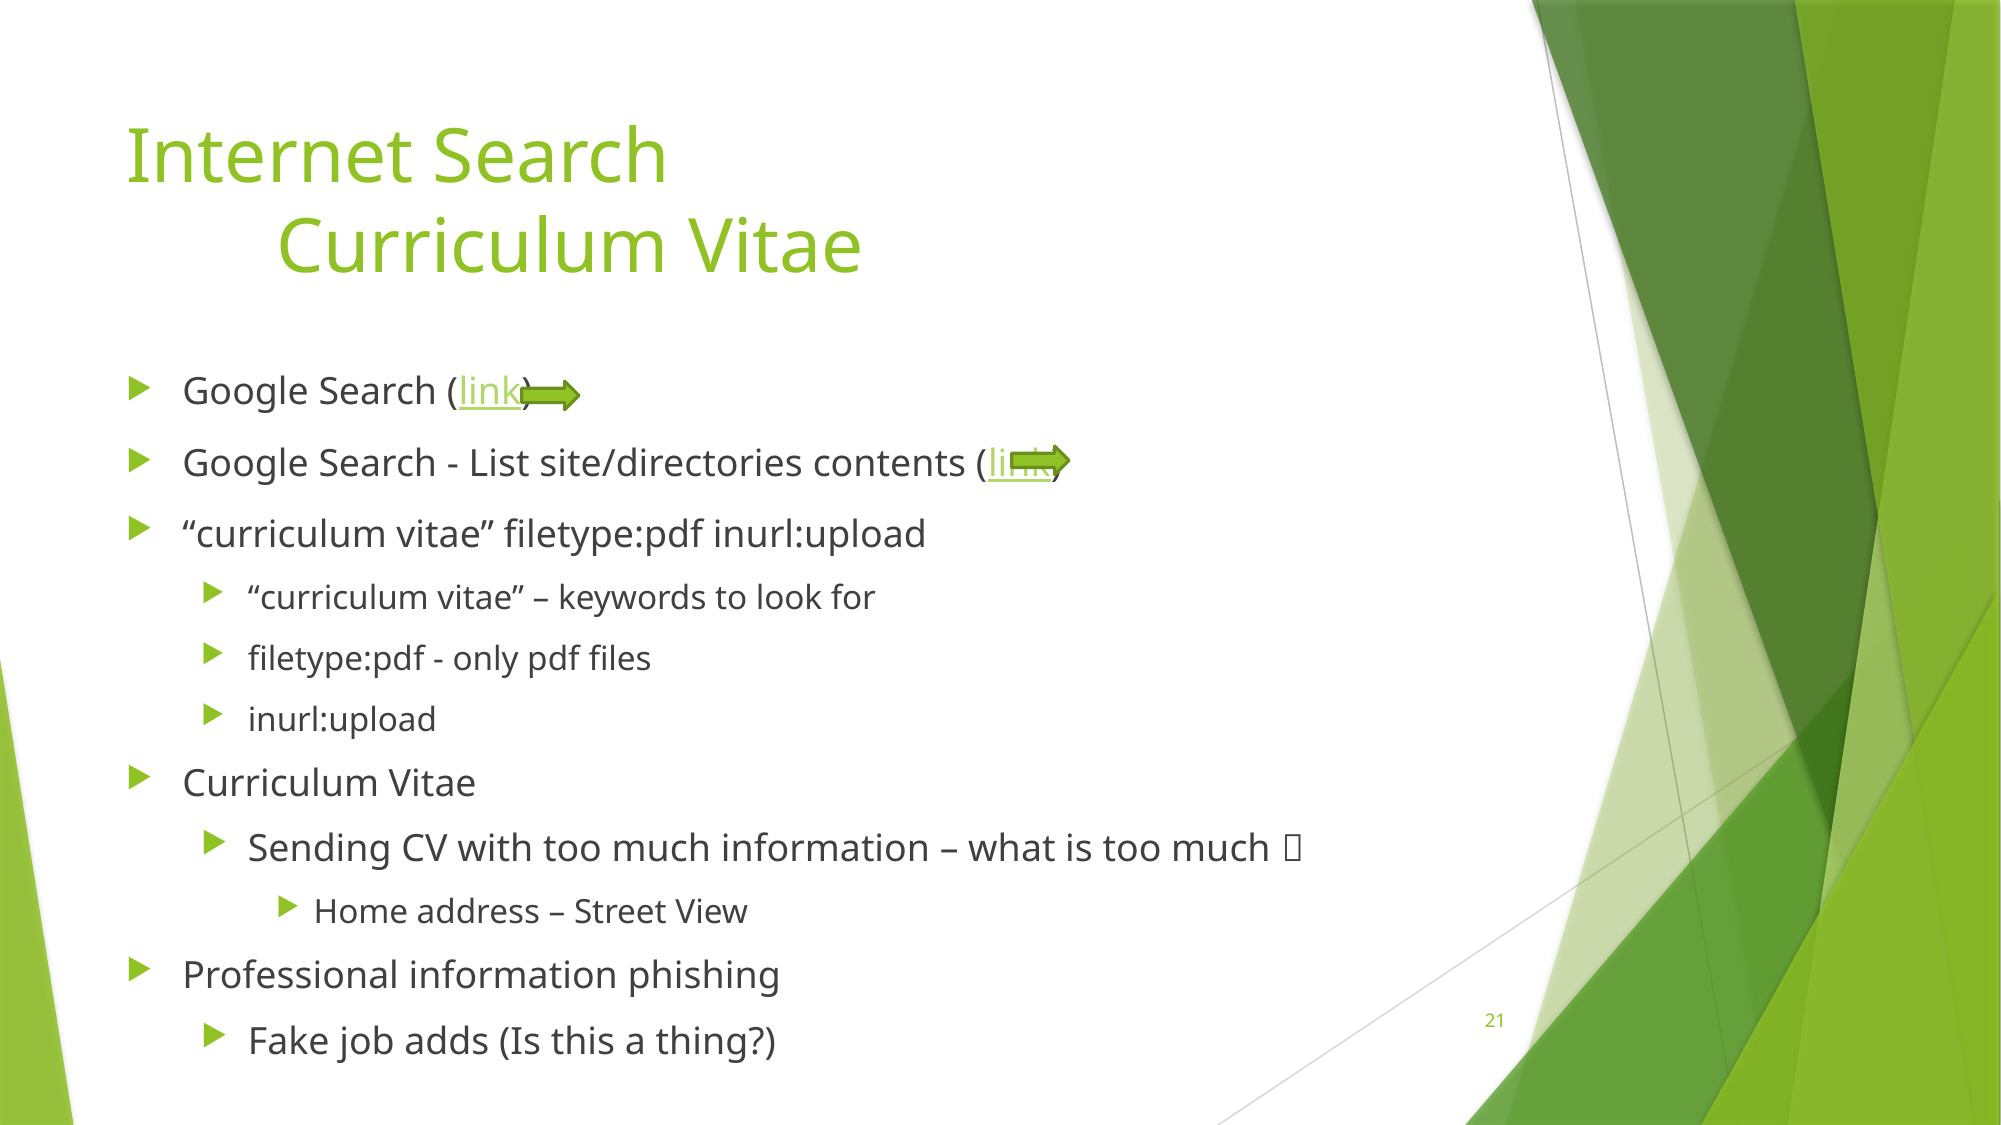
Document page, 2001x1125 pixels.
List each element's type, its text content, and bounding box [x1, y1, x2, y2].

list Google Search (link) Google Search - List site/directories contents (link) “curriculum vitae” filetype:pdf inurl:upload “curriculum vitae” – keywords to look for filetype:pdf - only pdf files inurl:upload Curriculum Vitae Sending CV with too much information – what is too much  Home address – Street View Professional information phishing Fake job adds (Is this a thing?) [111, 359, 1522, 996]
slide_number 21 [1409, 991, 1522, 1051]
title Internet Search Curriculum Vitae [111, 99, 1522, 317]
text_box [1010, 444, 1071, 477]
text_box [520, 379, 581, 412]
